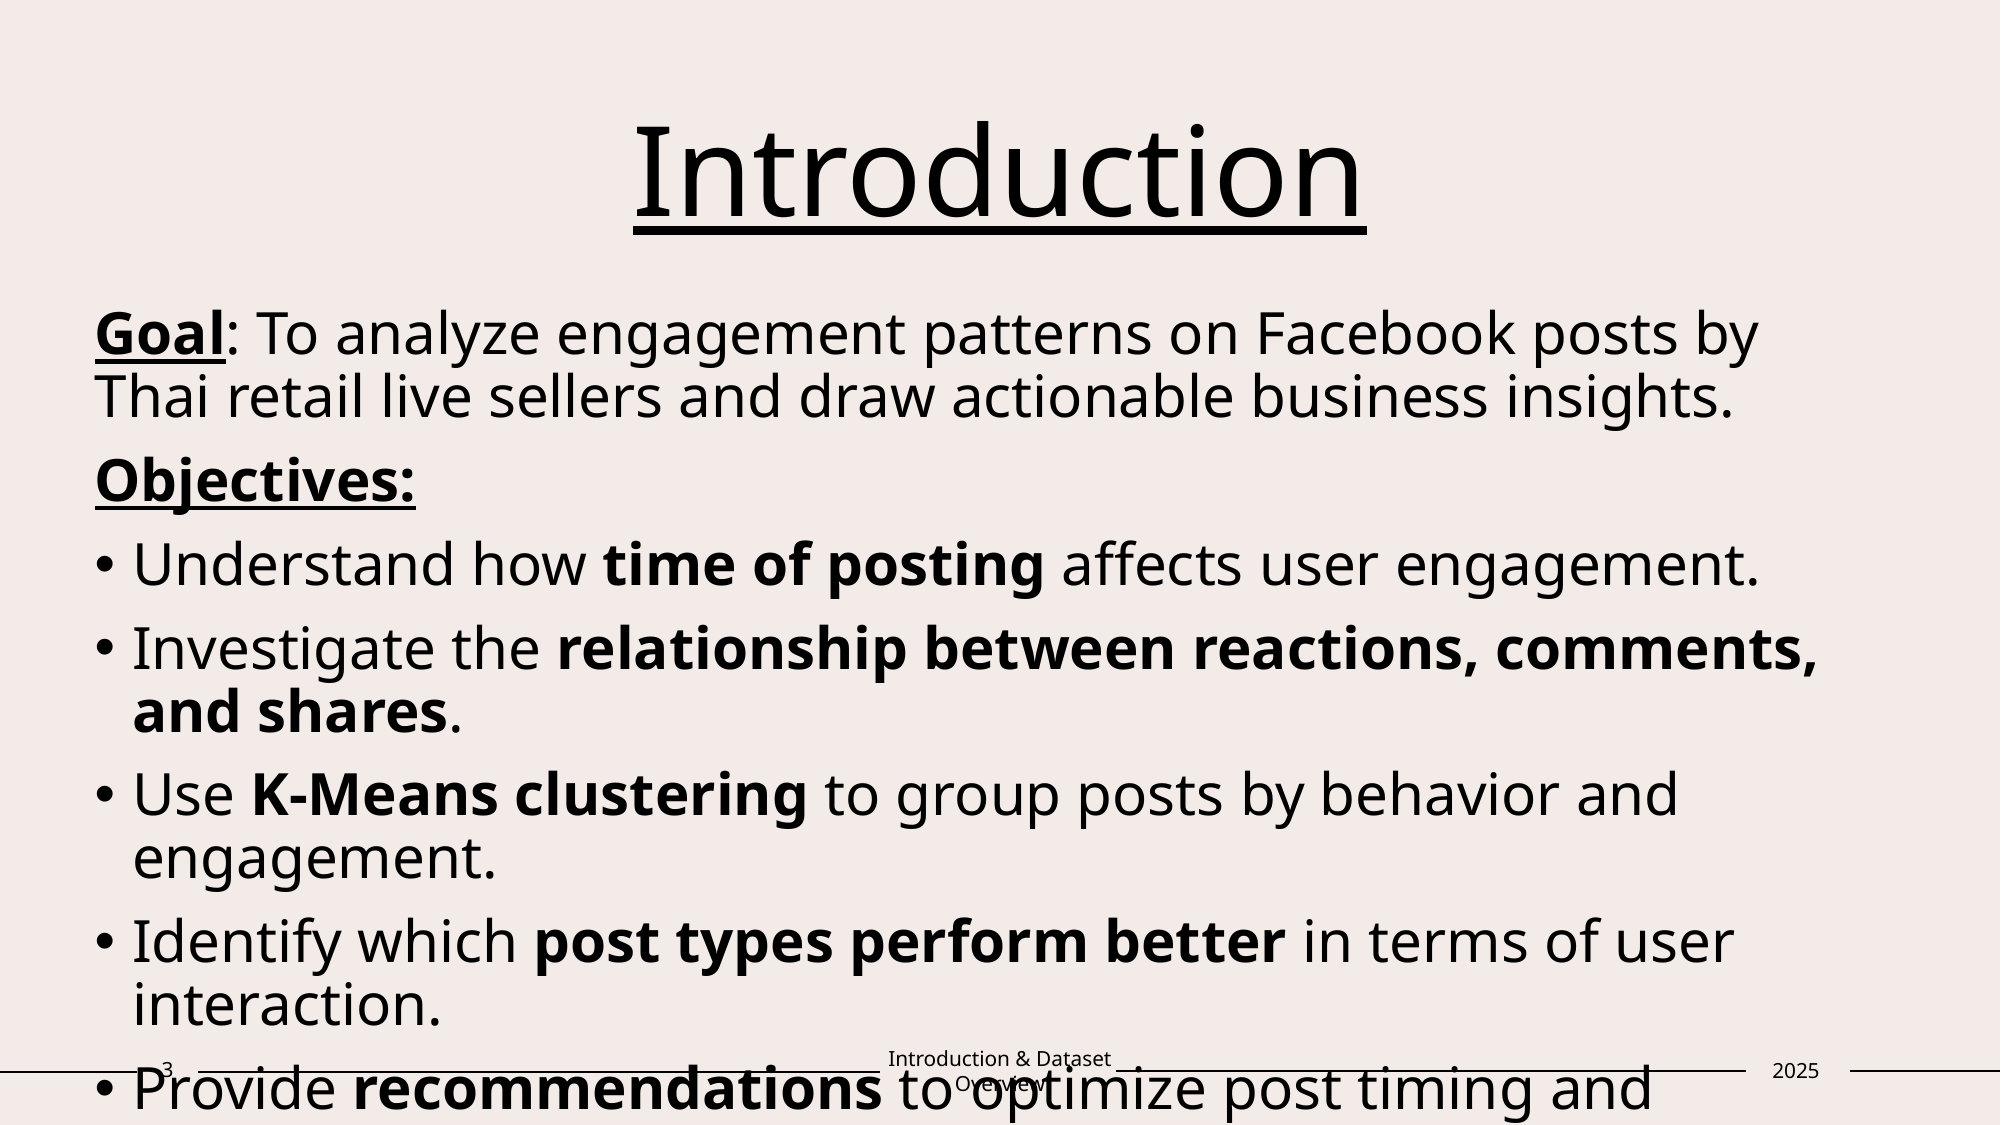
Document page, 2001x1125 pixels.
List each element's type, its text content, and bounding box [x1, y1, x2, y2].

title Introduction [187, 83, 1813, 251]
list Goal: To analyze engagement patterns on Facebook posts by Thai retail live sellers and draw actionable business insights. Objectives: Understand how time of posting affects user engagement. Investigate the relationship between reactions, comments, and shares. Use K-Means clustering to group posts by behavior and engagement. Identify which post types perform better in terms of user interaction. Provide recommendations to optimize post timing and format. [79, 296, 1884, 980]
slide_number 2025 [1743, 1050, 1849, 1091]
slide_number 3 [137, 1050, 198, 1091]
footer Introduction & Dataset Overview [879, 1050, 1120, 1091]
